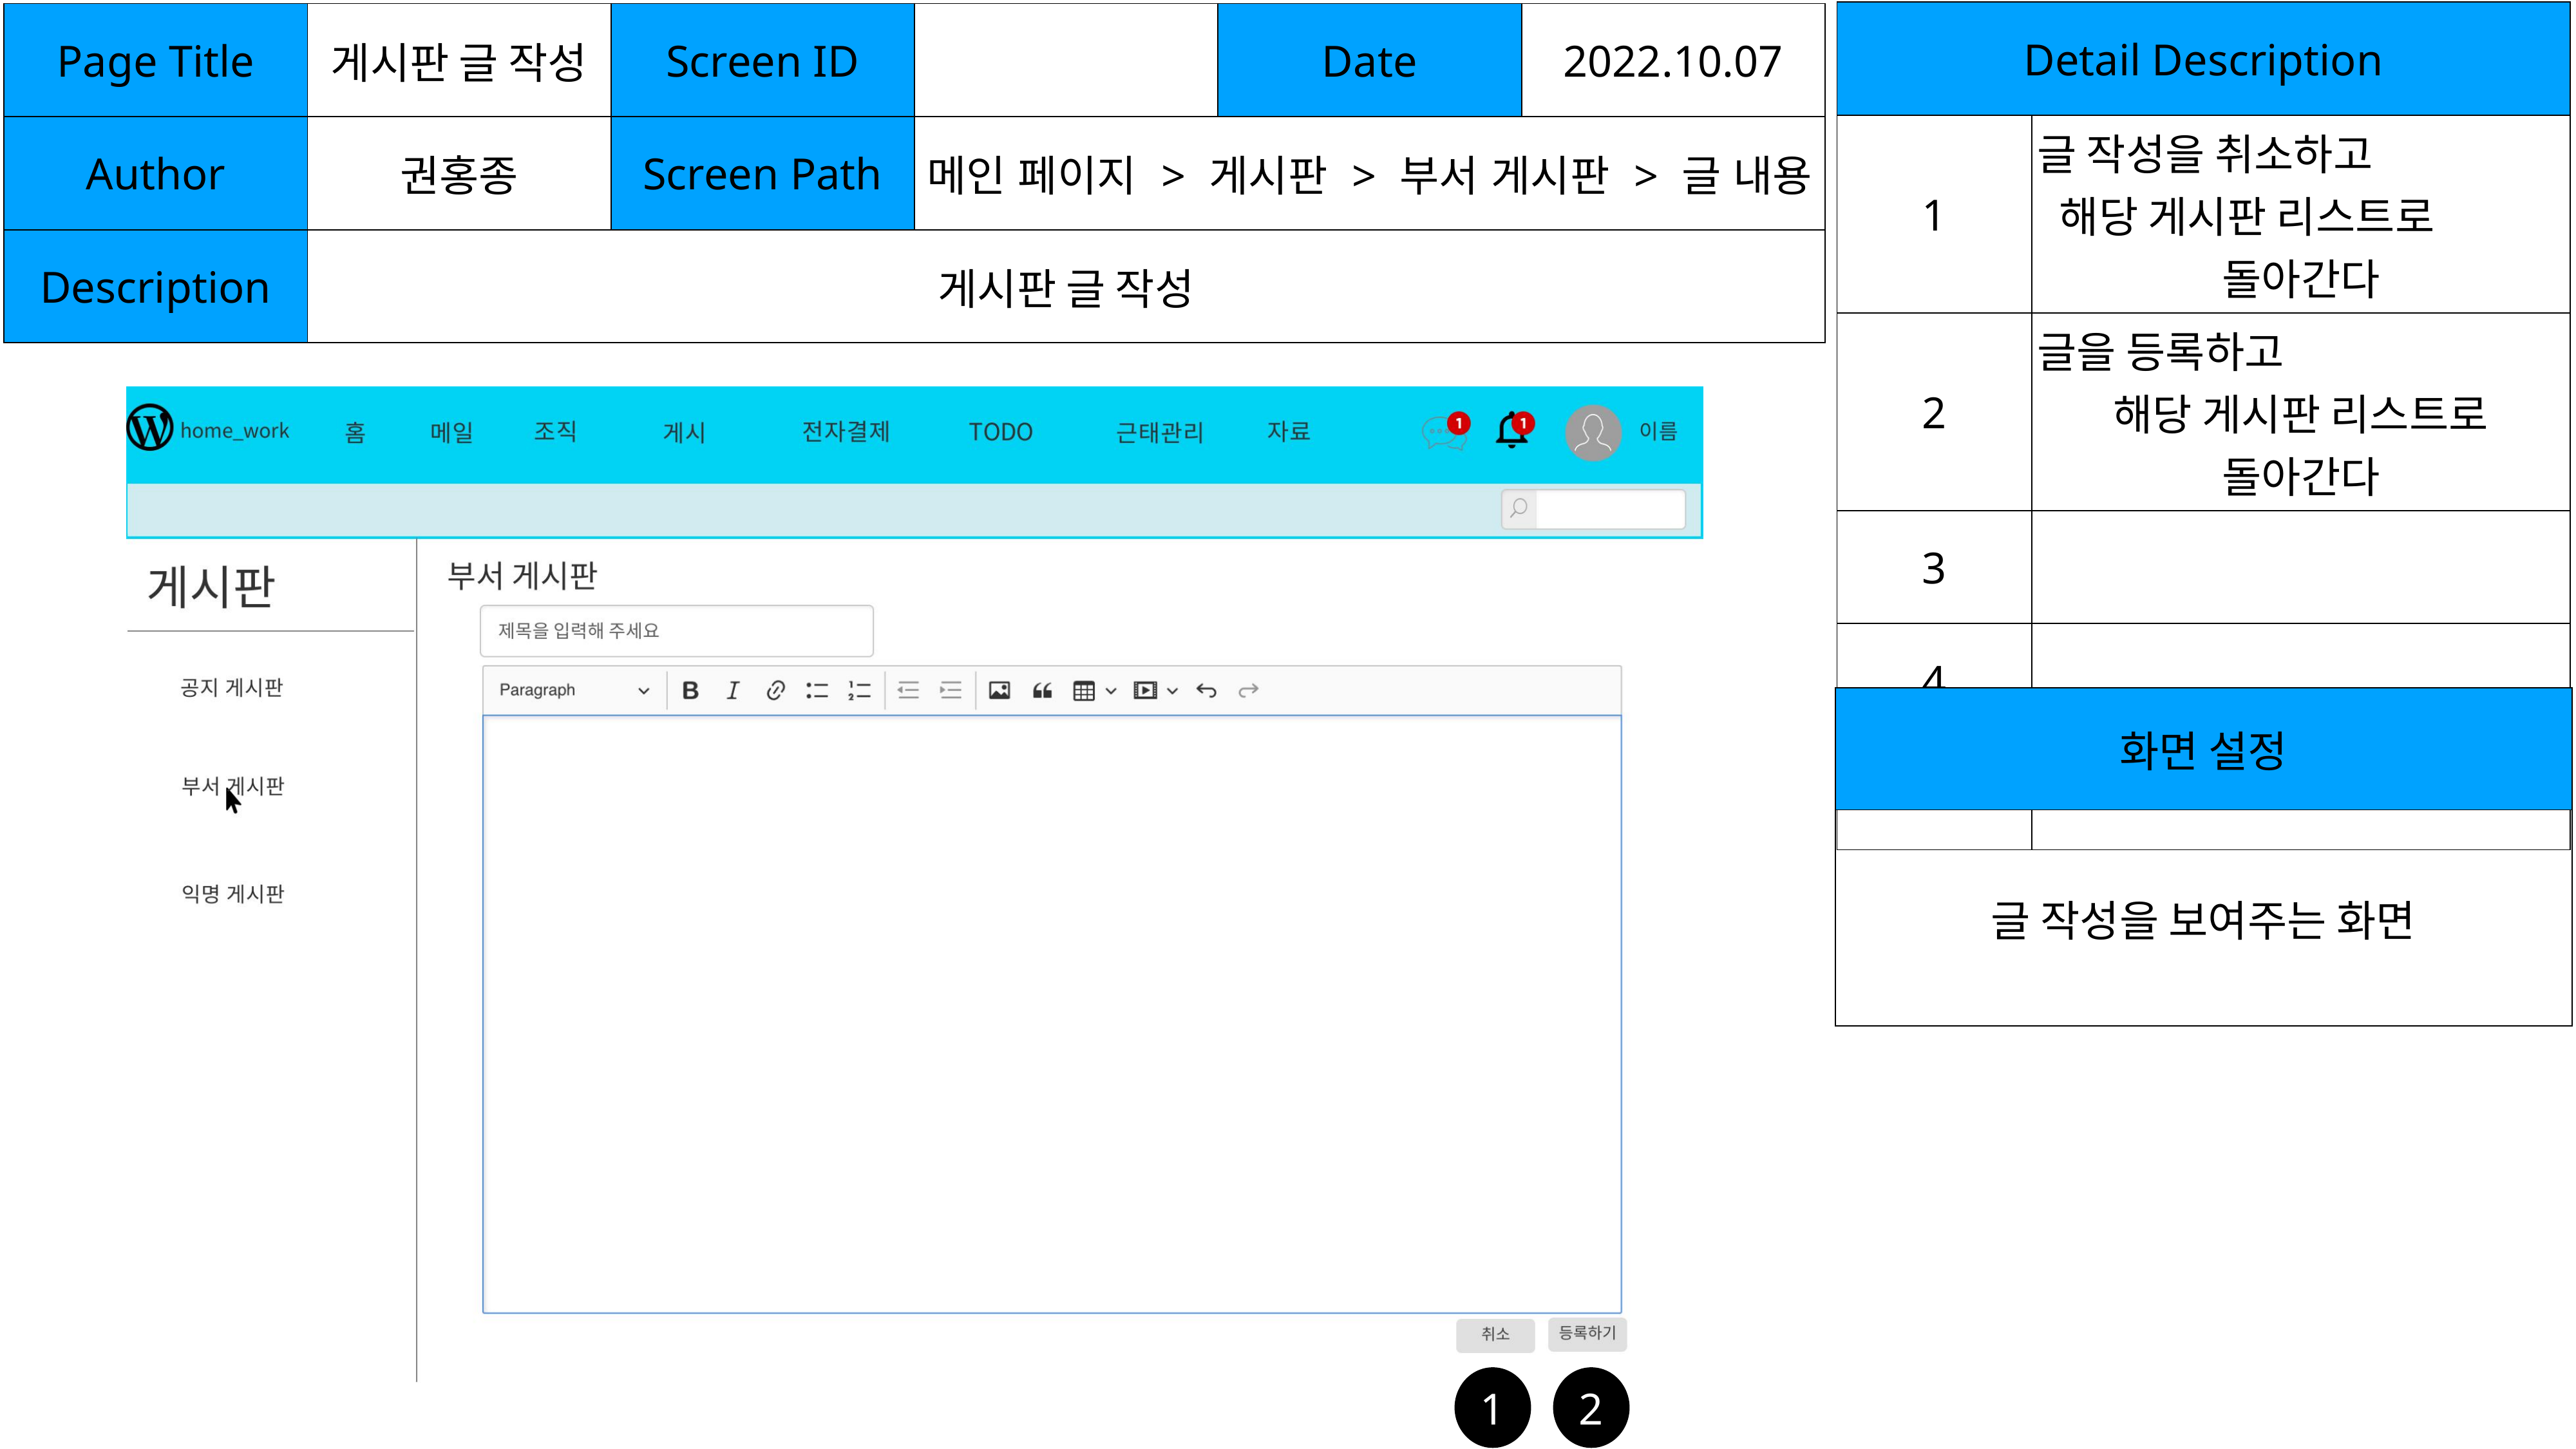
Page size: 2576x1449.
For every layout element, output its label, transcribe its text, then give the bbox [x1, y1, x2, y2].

table_cell 2 [1837, 314, 2031, 510]
table_cell 게시판 글 작성 [308, 231, 1824, 342]
table_cell Author [5, 117, 307, 229]
table_header Screen ID [612, 4, 914, 116]
table_cell 글 작성을 취소하고 해당 게시판 리스트로 돌아간다 [2032, 116, 2570, 312]
table_header 2022.10.07 [1522, 4, 1824, 116]
table_cell [2032, 624, 2570, 687]
table_header 게시판 글 작성 [308, 4, 611, 116]
table_cell 4 [1837, 624, 2031, 687]
table_cell Screen Path [612, 117, 914, 229]
table_cell 3 [1837, 511, 2031, 623]
table_header 화면 설정 [1836, 688, 2571, 810]
table_cell 권홍종 [308, 117, 611, 229]
table_header Page Title [5, 4, 307, 116]
table_cell 글 작성을 보여주는 화면 [1836, 810, 2571, 1025]
table_header [915, 4, 1217, 116]
table_header Detail Description [1837, 3, 2570, 115]
text_box 1 [1454, 1383, 1531, 1448]
picture [126, 386, 1703, 1383]
table_cell [2032, 511, 2570, 623]
table_cell 1 [1837, 116, 2031, 312]
table_cell 글을 등록하고 해당 게시판 리스트로 돌아간다 [2032, 314, 2570, 510]
table_header Date [1218, 4, 1521, 116]
table_cell Description [5, 231, 307, 342]
table_cell 메인 페이지 > 게시판 > 부서 게시판 > 글 내용 [915, 117, 1824, 229]
text_box 2 [1553, 1383, 1630, 1448]
